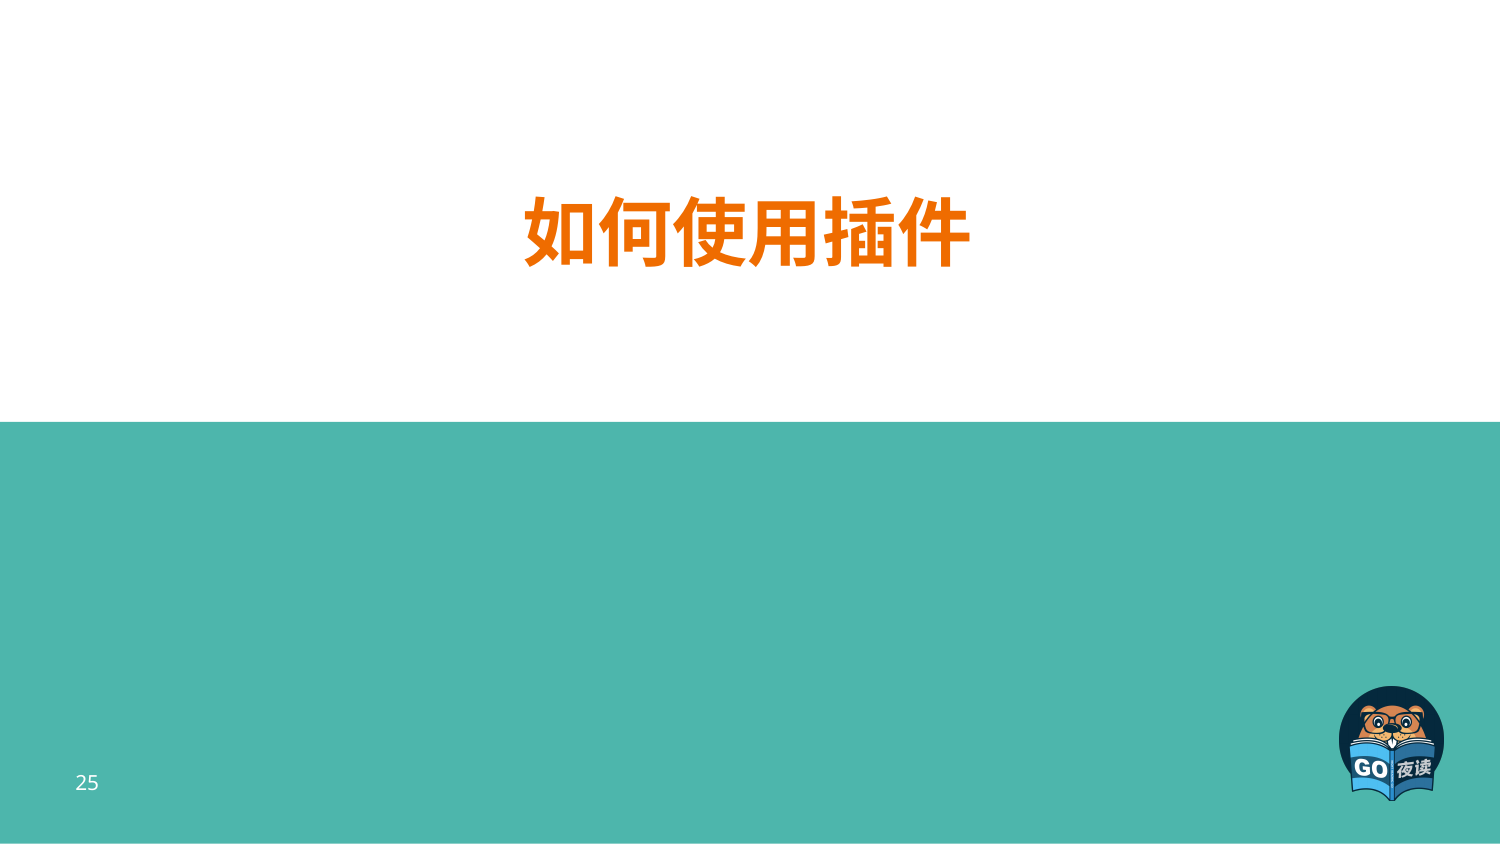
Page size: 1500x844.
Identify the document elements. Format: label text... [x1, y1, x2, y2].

slide_number 25 [23, 751, 114, 817]
title 如何使用插件 [44, 153, 1451, 309]
picture [1339, 686, 1444, 801]
